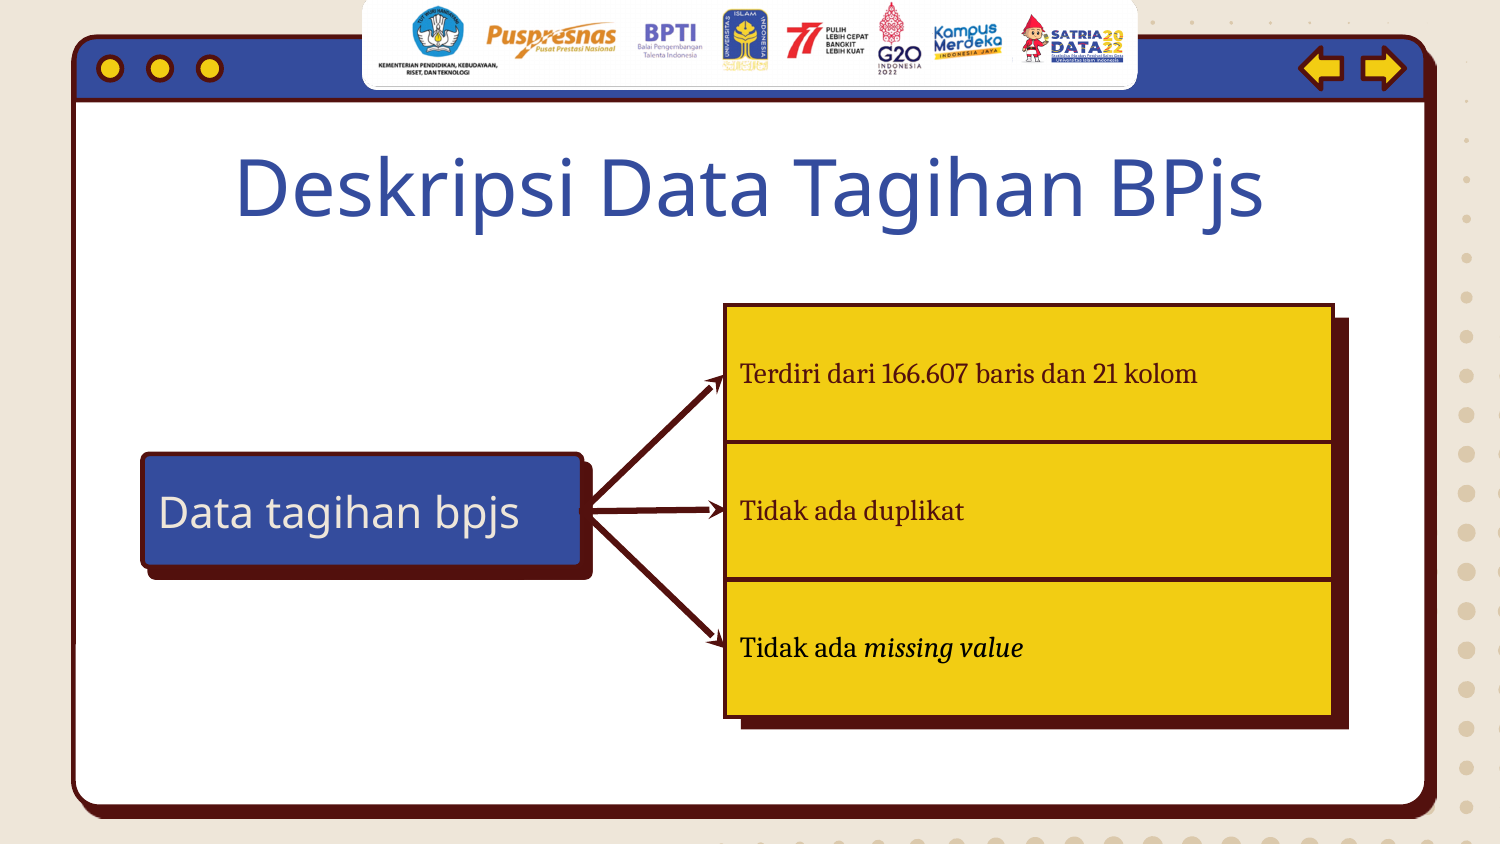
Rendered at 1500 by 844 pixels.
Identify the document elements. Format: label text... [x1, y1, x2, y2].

table_header Terdiri dari 166.607 baris dan 21 kolom [727, 307, 1331, 440]
title Data tagihan bpjs [142, 454, 576, 568]
text_box [740, 317, 1349, 730]
title Deskripsi Data Tagihan BPjs [119, 127, 1381, 242]
text_box [1363, 47, 1405, 90]
text_box [1300, 47, 1342, 90]
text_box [581, 374, 724, 507]
table_cell Tidak ada duplikat [729, 444, 1331, 577]
table_cell Tidak ada missing value [727, 582, 1331, 715]
picture [362, 0, 1138, 90]
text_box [581, 510, 726, 649]
